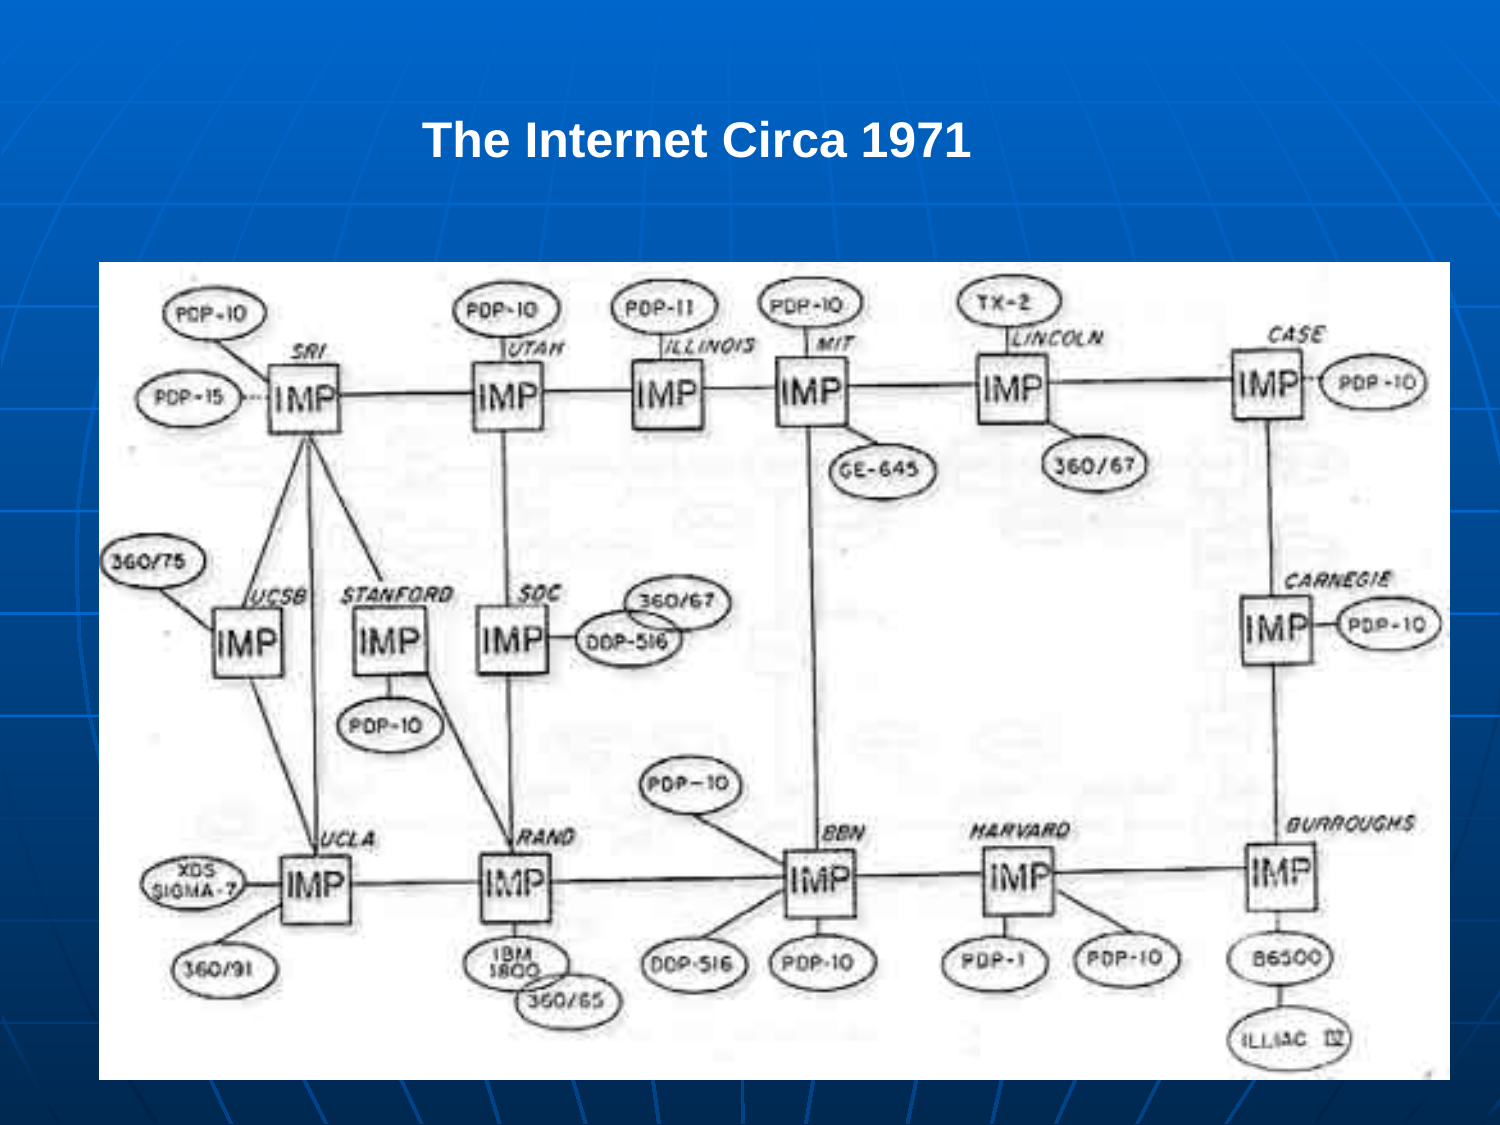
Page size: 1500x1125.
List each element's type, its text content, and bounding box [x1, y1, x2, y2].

text_box The Internet Circa 1971 [225, 99, 1300, 175]
picture [99, 262, 1451, 1080]
